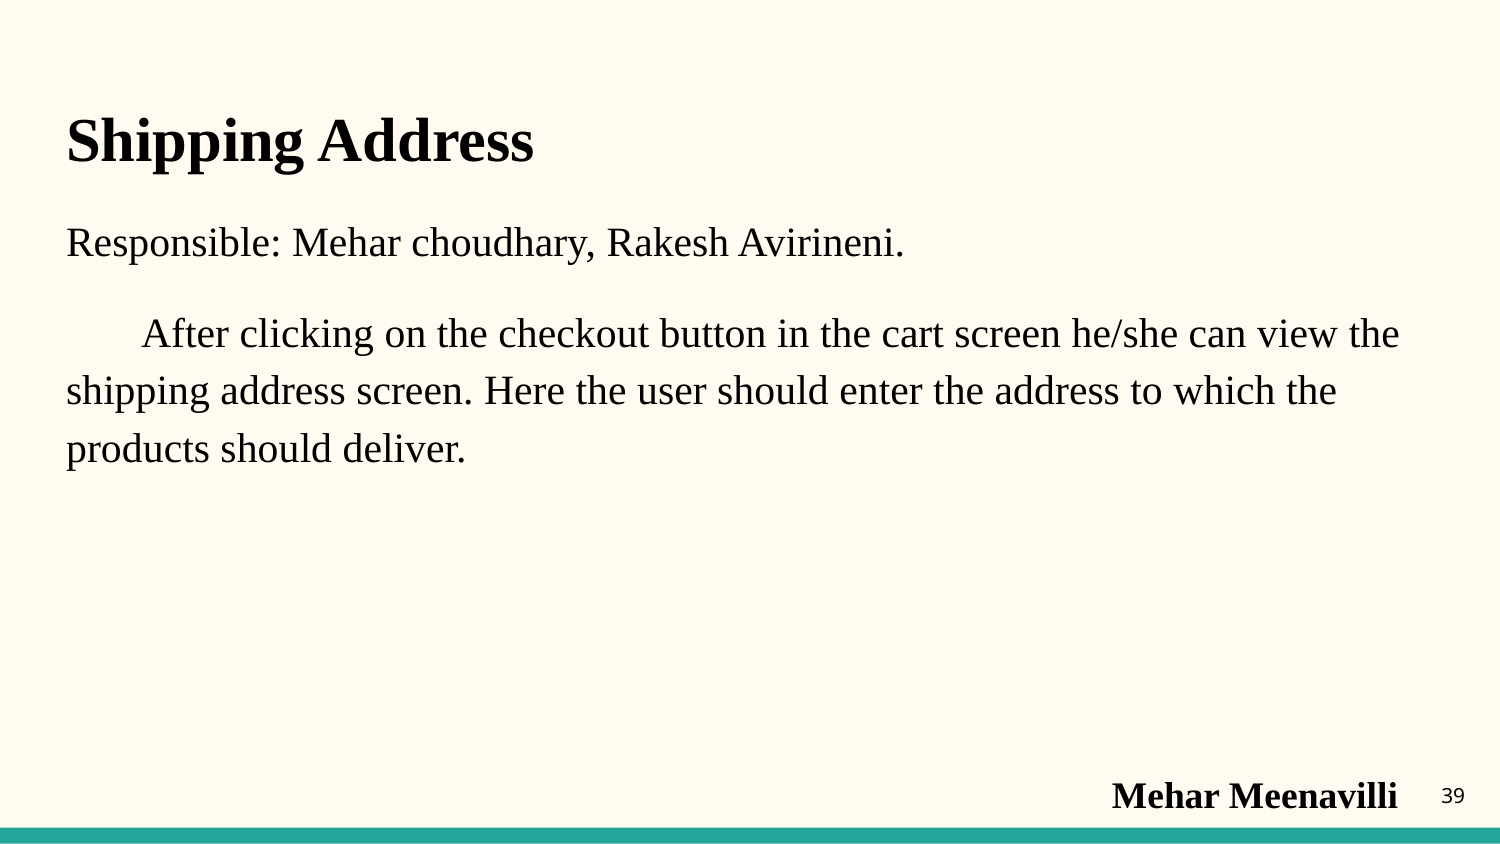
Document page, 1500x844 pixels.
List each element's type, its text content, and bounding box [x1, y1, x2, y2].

slide_number ‹#› [1389, 764, 1480, 830]
list Responsible: Mehar choudhary, Rakesh Avirineni. After clicking on the checkout button in the cart screen he/she can view the shipping address screen. Here the user should enter the address to which the products should deliver. [51, 192, 1449, 750]
title Shipping Address [51, 72, 1449, 174]
list Mehar Meenavilli [1096, 749, 1422, 801]
